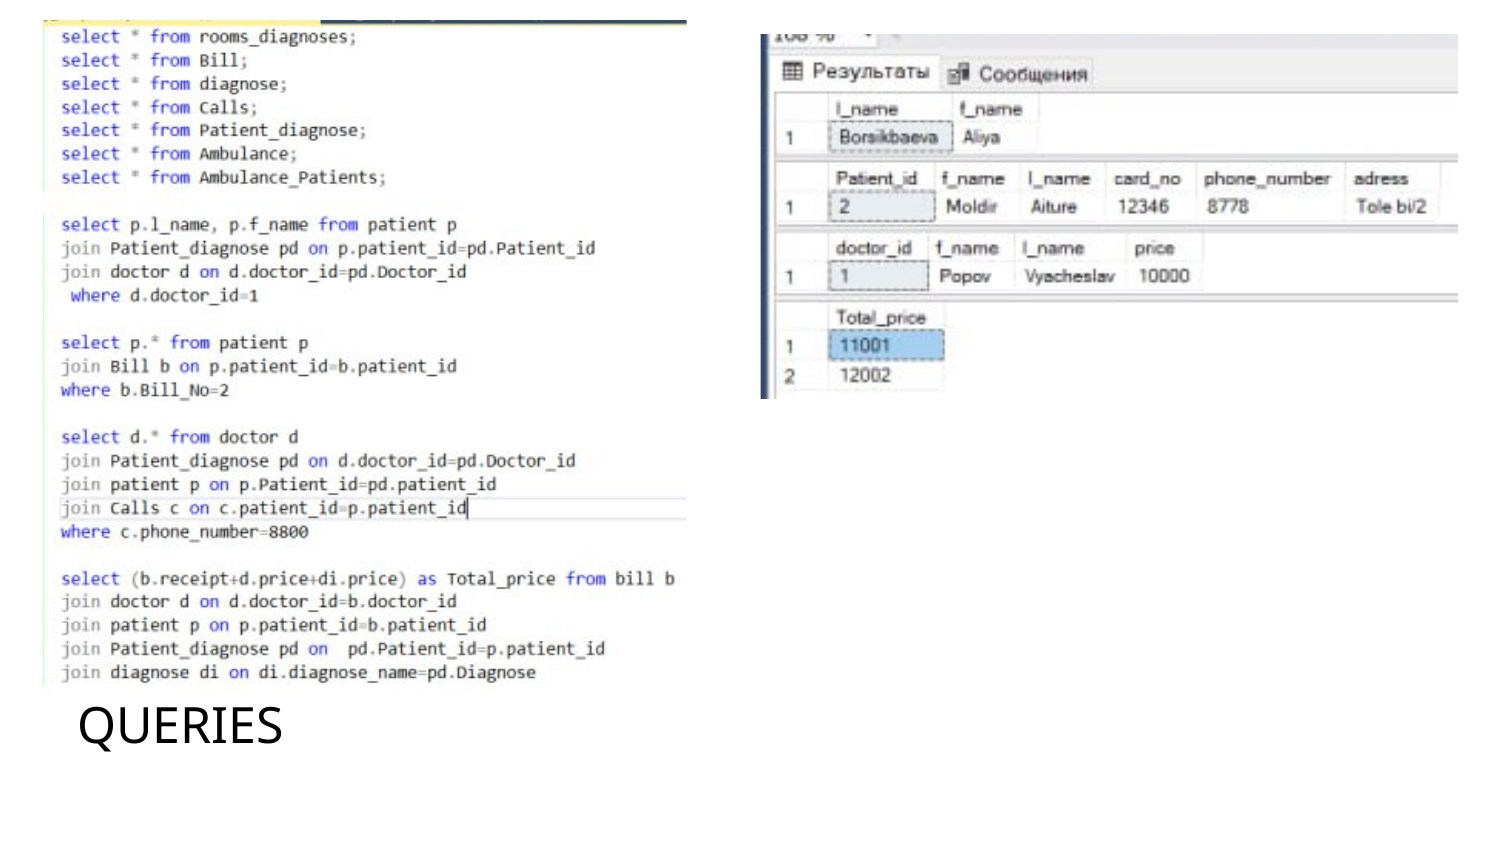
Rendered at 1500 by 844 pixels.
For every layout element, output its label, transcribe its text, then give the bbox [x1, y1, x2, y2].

list QUERIES [62, 666, 909, 782]
picture [760, 33, 1459, 400]
picture [42, 20, 687, 695]
